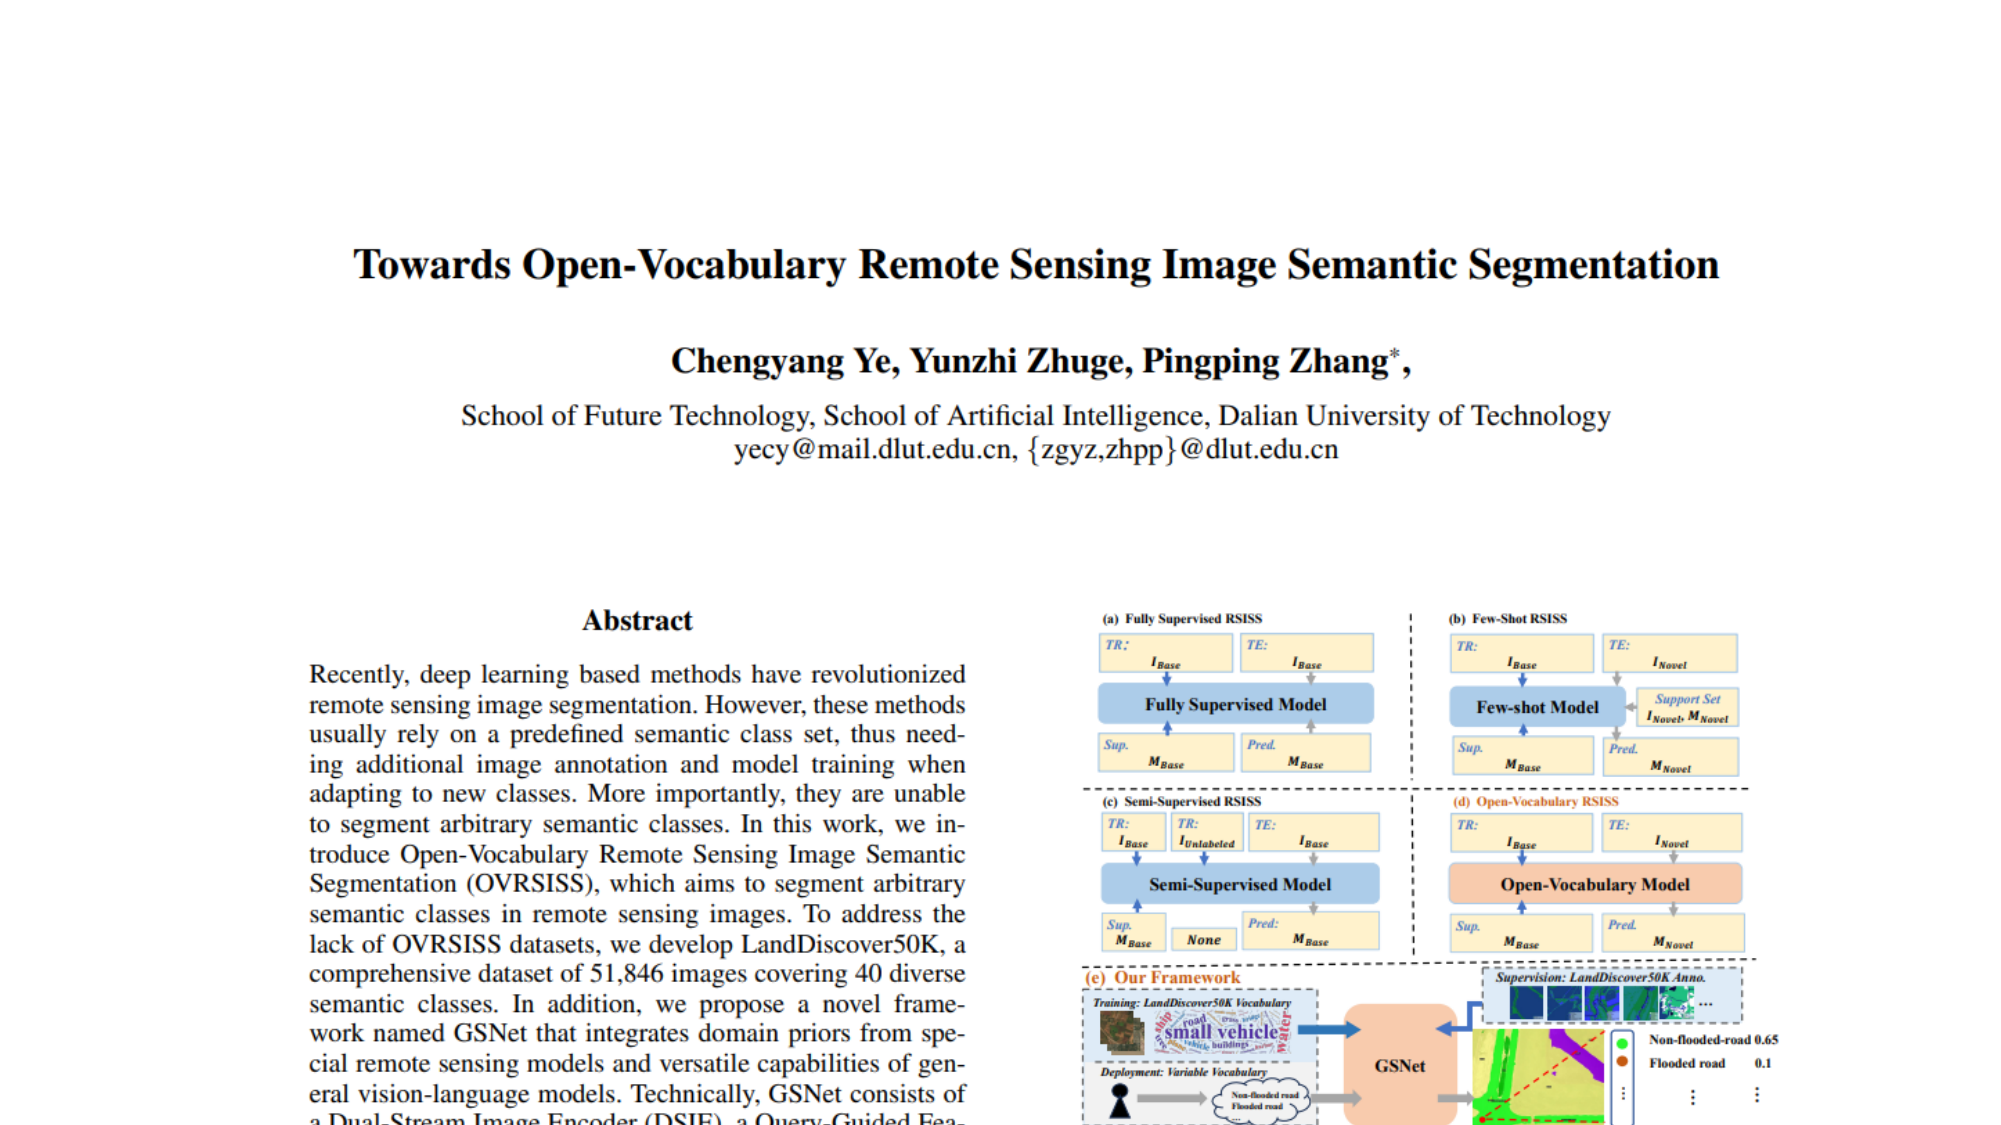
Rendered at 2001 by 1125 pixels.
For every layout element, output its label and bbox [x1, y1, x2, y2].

picture [284, 223, 1787, 1125]
